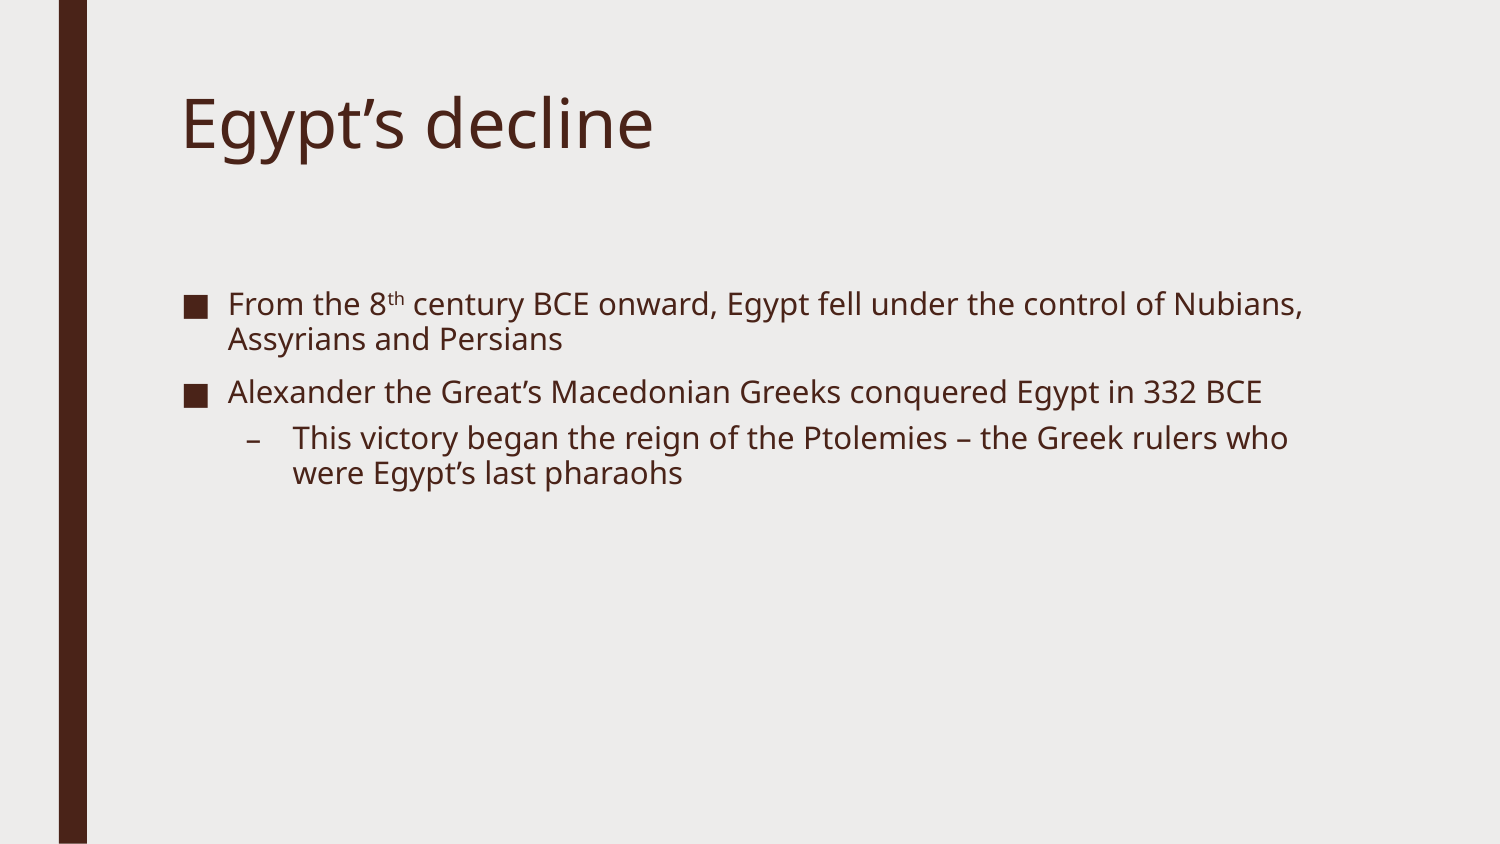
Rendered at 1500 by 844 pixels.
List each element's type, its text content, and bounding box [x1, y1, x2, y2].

title Egypt’s decline [168, 84, 1351, 268]
list From the 8th century BCE onward, Egypt fell under the control of Nubians, Assyrians and Persians Alexander the Great’s Macedonian Greeks conquered Egypt in 332 BCE This victory began the reign of the Ptolemies – the Greek rulers who were Egypt’s last pharaohs [168, 281, 1351, 722]
